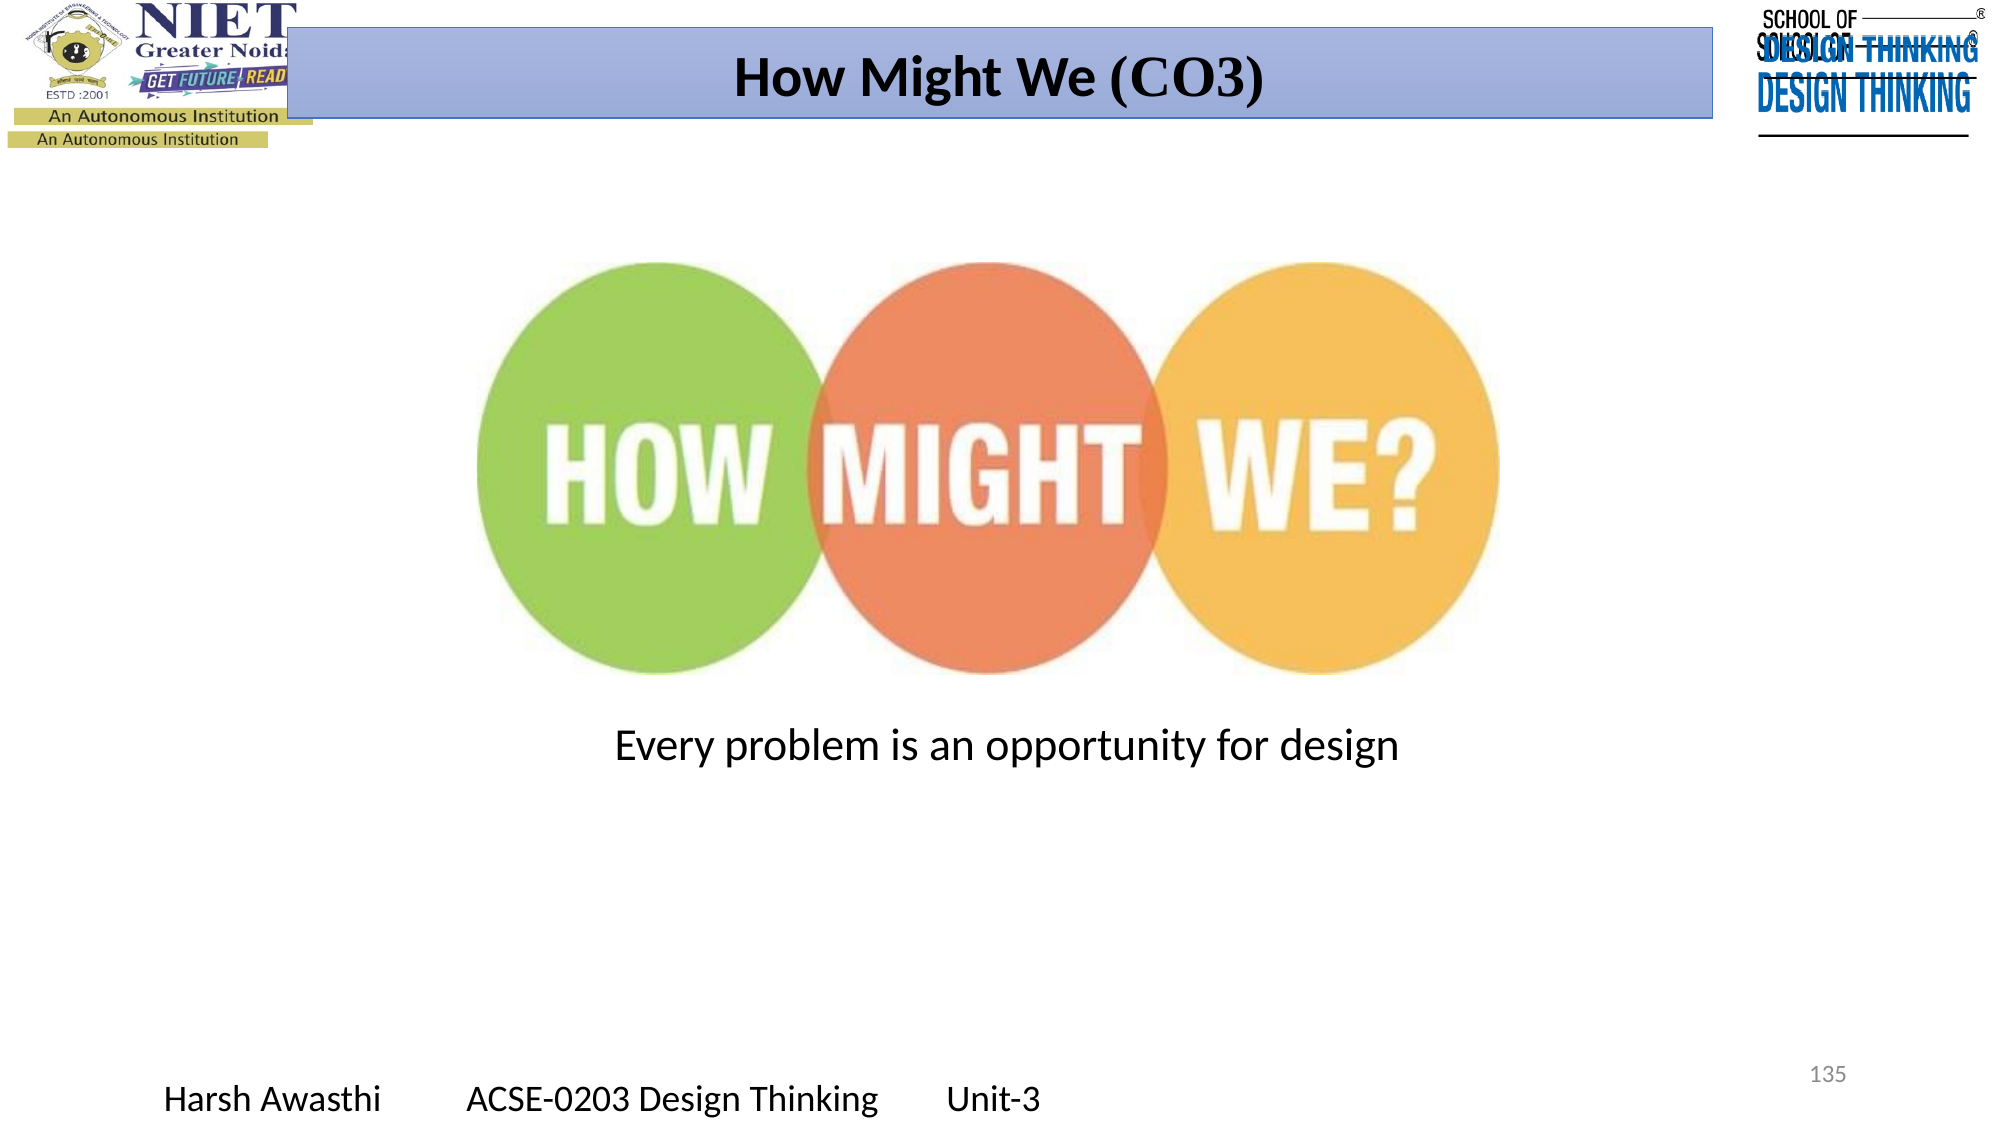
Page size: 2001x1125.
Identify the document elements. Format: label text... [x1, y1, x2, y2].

text_box How Might We (CO3) [313, 27, 1713, 119]
text_box [476, 262, 1500, 675]
slide_number 135 [1412, 1042, 1863, 1103]
text_box Every problem is an opportunity for design [612, 712, 1475, 770]
footer Harsh Awasthi ACSE-0203 Design Thinking Unit-3 [149, 1066, 1755, 1125]
picture [7, 0, 313, 148]
picture [1757, 30, 1978, 137]
text_box [1763, 8, 1986, 79]
